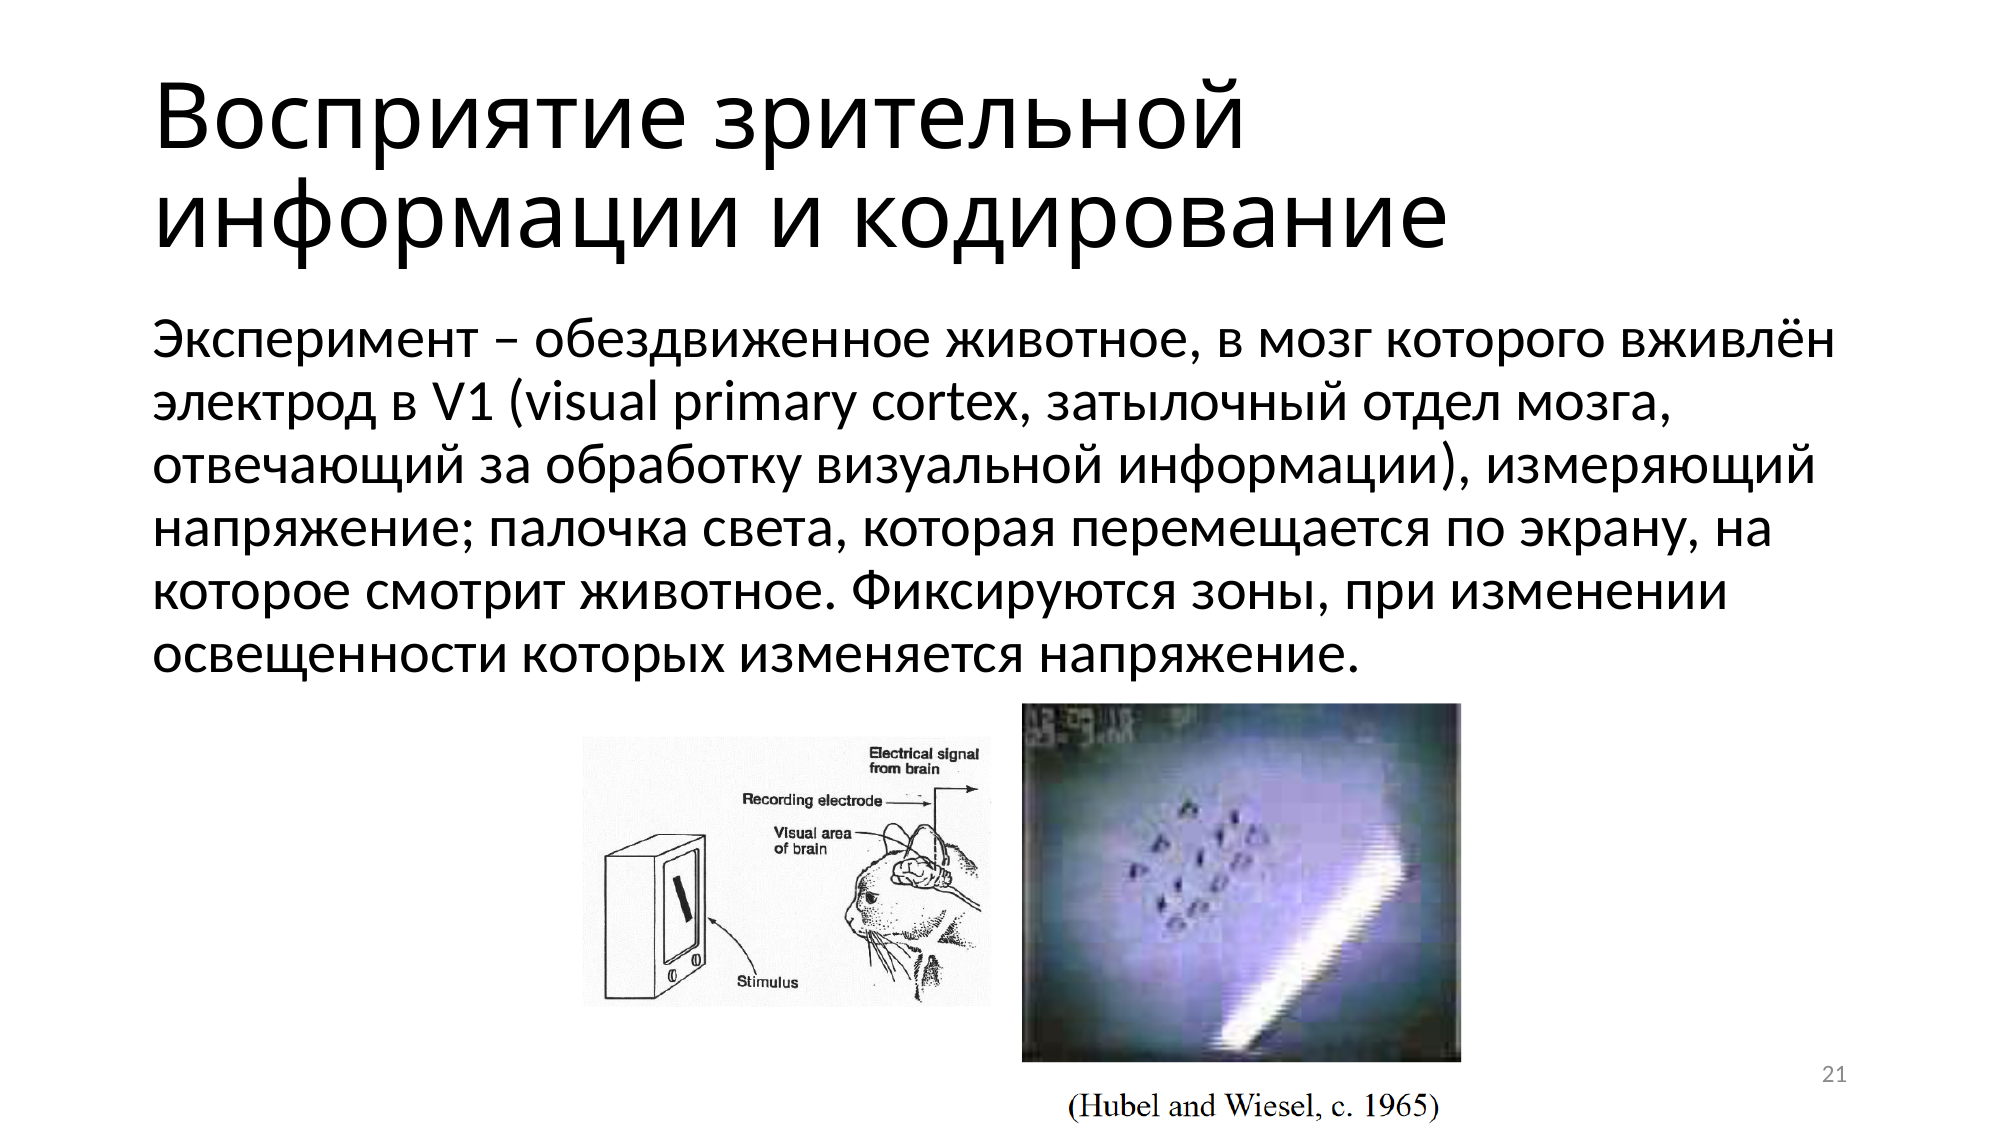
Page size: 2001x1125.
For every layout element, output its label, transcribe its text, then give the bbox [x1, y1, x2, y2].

picture [572, 690, 1472, 1125]
list Эксперимент – обездвиженное животное, в мозг которого вживлён электрод в V1 (visual primary cortex, затылочный отдел мозга, отвечающий за обработку визуальной информации), измеряющий напряжение; палочка света, которая перемещается по экрану, на которое смотрит животное. Фиксируются зоны, при изменении освещенности которых изменяется напряжение. [137, 299, 1863, 1014]
title Восприятие зрительной информации и кодирование [137, 59, 1863, 278]
slide_number 21 [1472, 1042, 1863, 1103]
